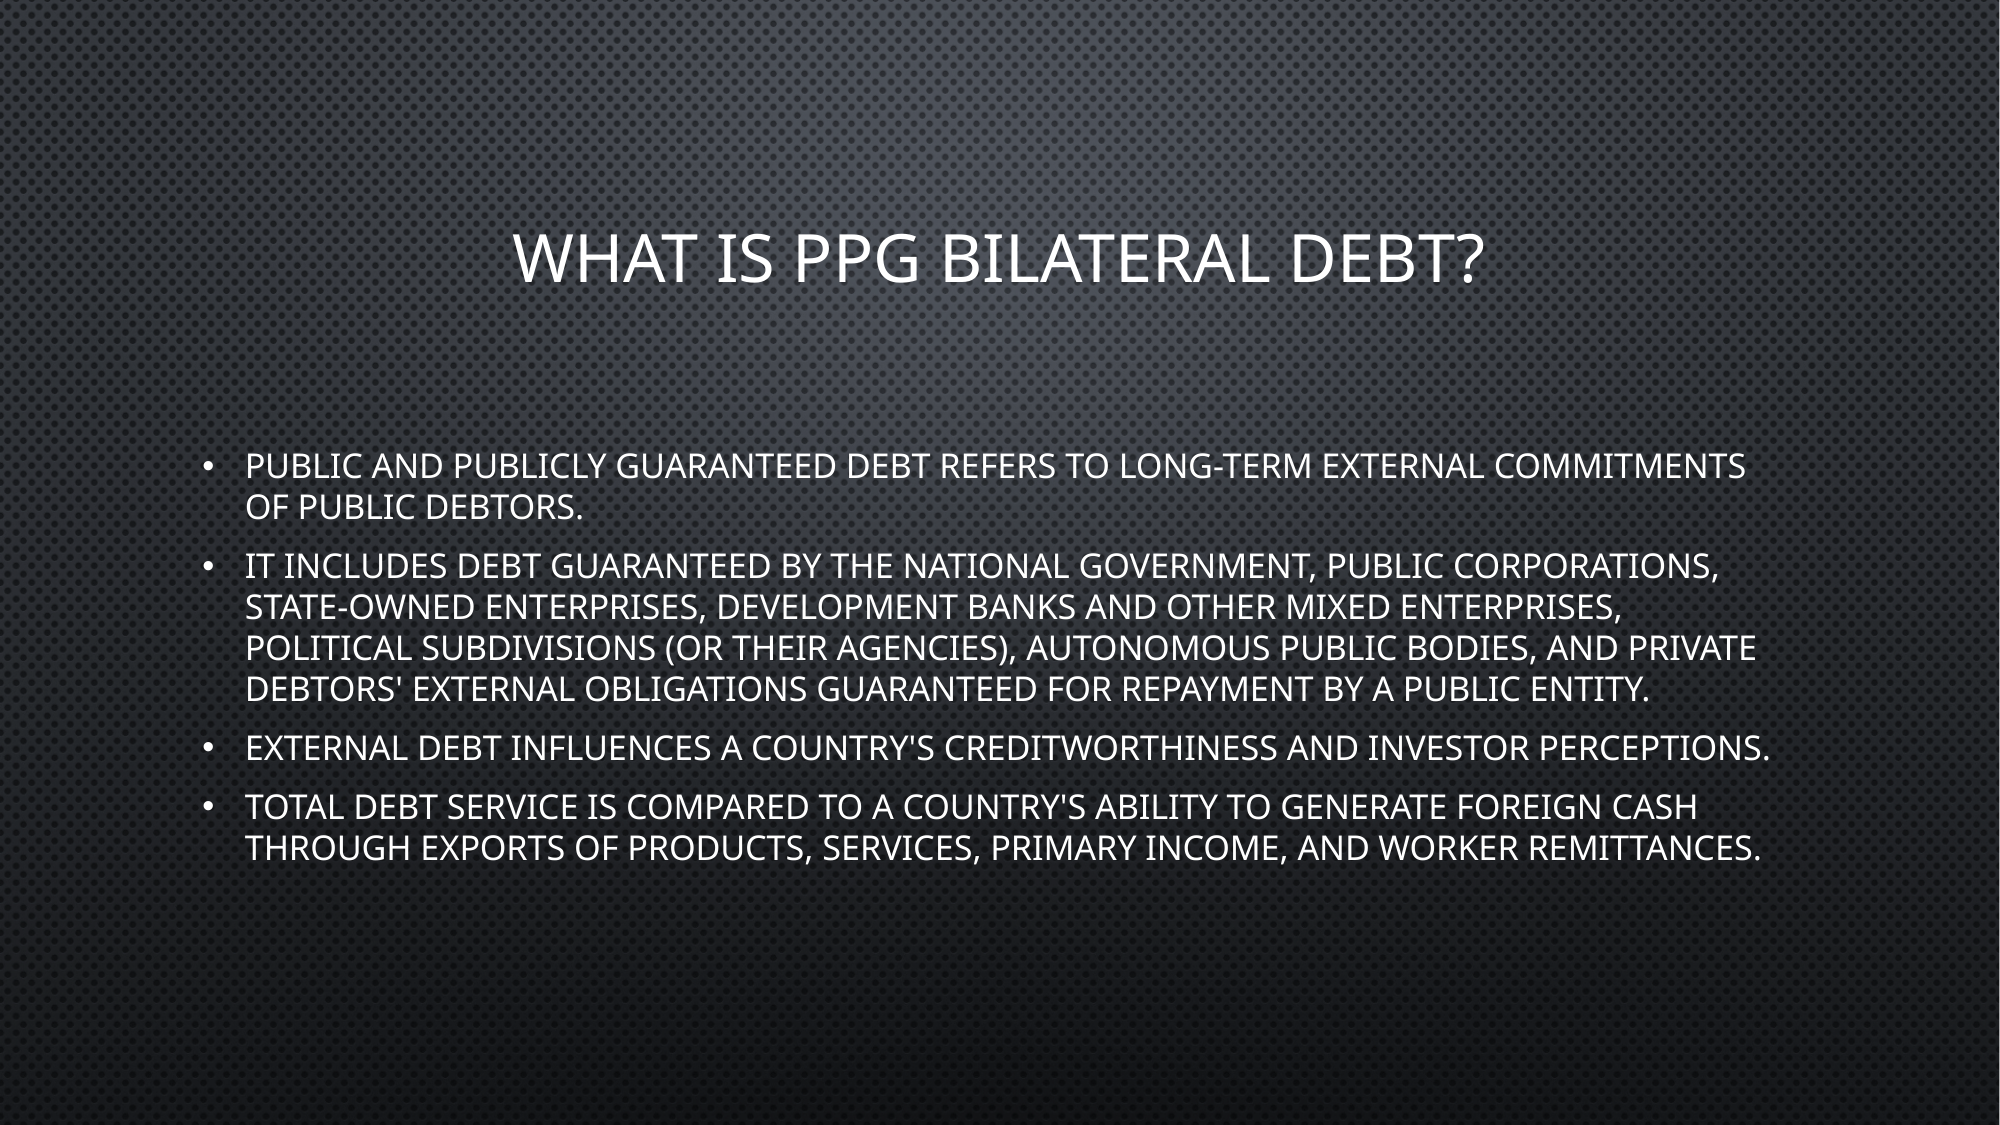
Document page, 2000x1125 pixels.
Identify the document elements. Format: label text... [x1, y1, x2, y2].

list Public and publicly guaranteed debt refers to long-term external commitments of public debtors. It includes debt guaranteed by the national government, public corporations, state-owned enterprises, development banks and other mixed enterprises, political subdivisions (or their agencies), autonomous public bodies, and private debtors' external obligations guaranteed for repayment by a public entity. External debt influences a country's creditworthiness and investor perceptions. Total debt service is compared to a country's ability to generate foreign cash through exports of products, services, primary income, and worker remittances. [187, 437, 1812, 950]
title What is PPG Bilateral Debt? [187, 99, 1812, 413]
